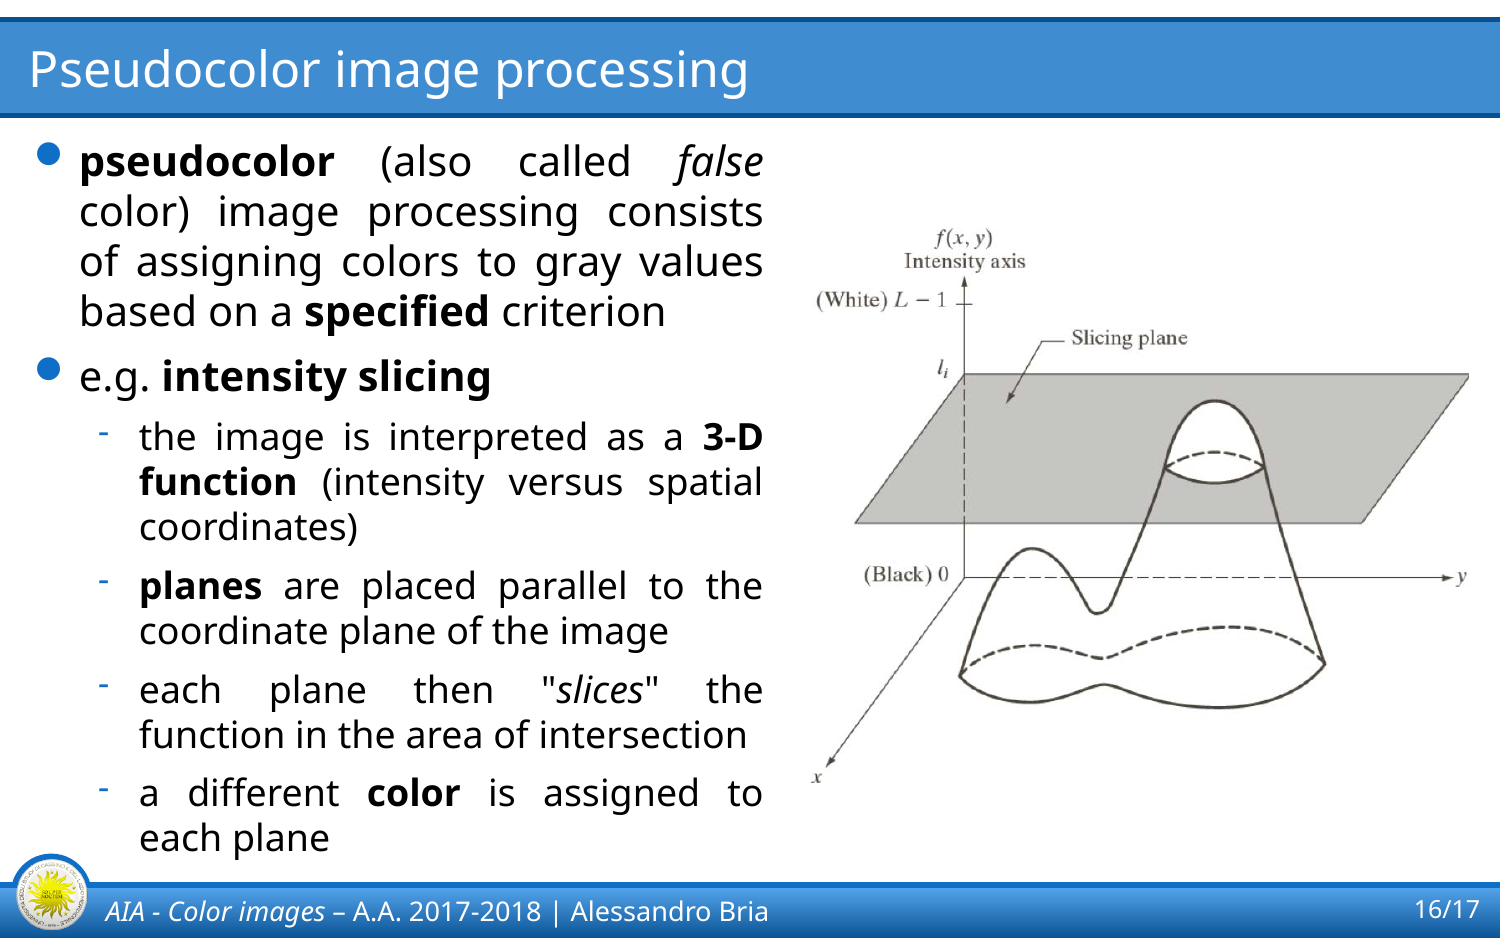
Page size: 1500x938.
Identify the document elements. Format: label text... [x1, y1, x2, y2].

picture [811, 228, 1469, 783]
picture [15, 858, 88, 931]
title Pseudocolor image processing [0, 18, 1500, 117]
list pseudocolor (also called false color) image processing consists of assigning colors to gray values based on a specified criterion e.g. intensity slicing the image is interpreted as a 3-D function (intensity versus spatial coordinates) planes are placed parallel to the coordinate plane of the image each plane then "slices" the function in the area of intersection a different color is assigned to each plane [33, 126, 764, 857]
